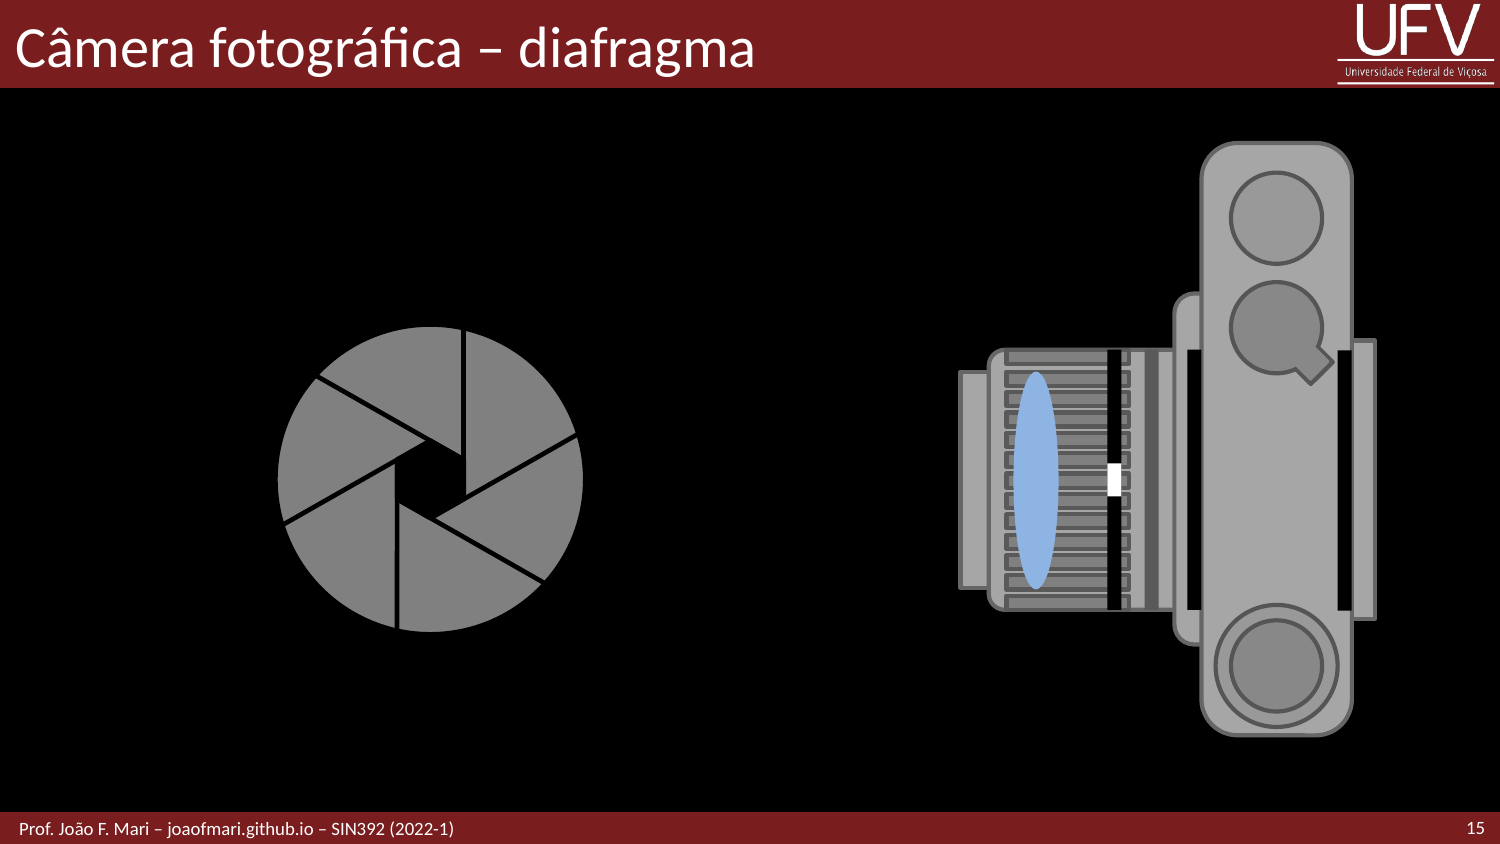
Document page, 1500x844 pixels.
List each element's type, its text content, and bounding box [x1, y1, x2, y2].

footer Prof. João F. Mari – joaofmari.github.io – SIN392 (2022-1) [0, 812, 1034, 844]
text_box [960, 142, 1375, 736]
slide_number 15 [1328, 811, 1500, 844]
list [0, 88, 1500, 812]
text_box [275, 324, 586, 635]
title Câmera fotográfica – diafragma [0, 0, 1500, 88]
